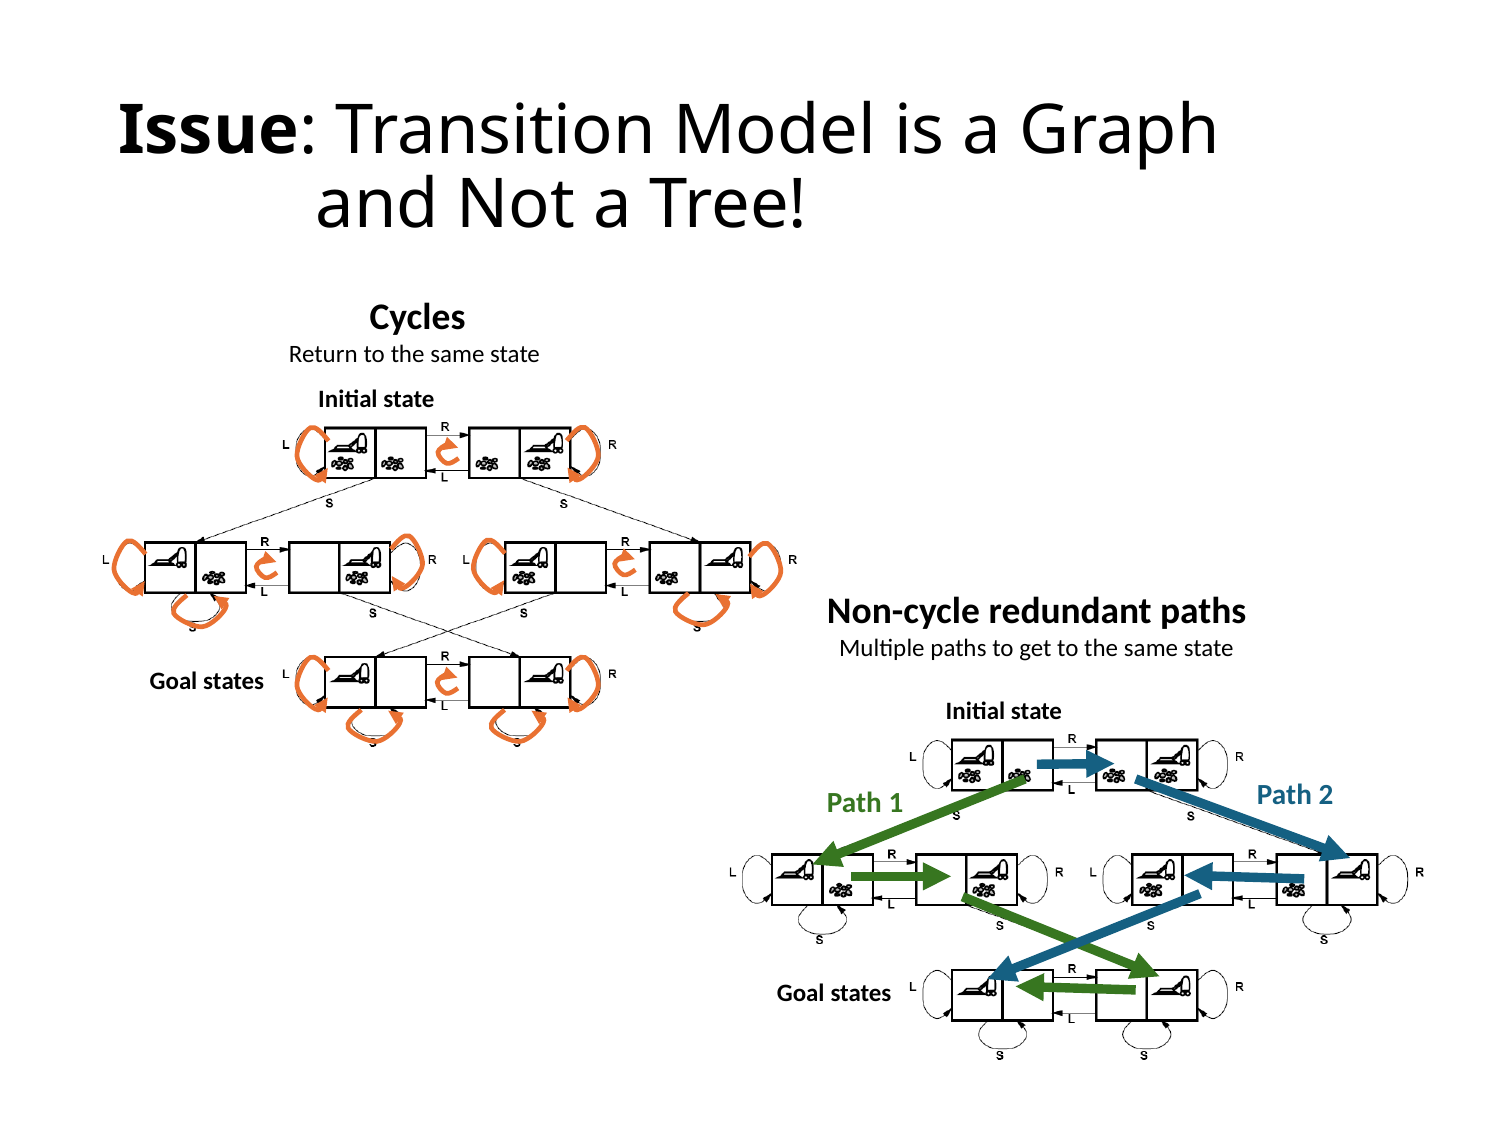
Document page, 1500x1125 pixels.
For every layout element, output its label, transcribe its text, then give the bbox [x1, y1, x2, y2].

title Issue: Transition Model is a Graph and Not a Tree! [103, 59, 1397, 278]
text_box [98, 285, 799, 750]
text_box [725, 579, 1426, 1063]
